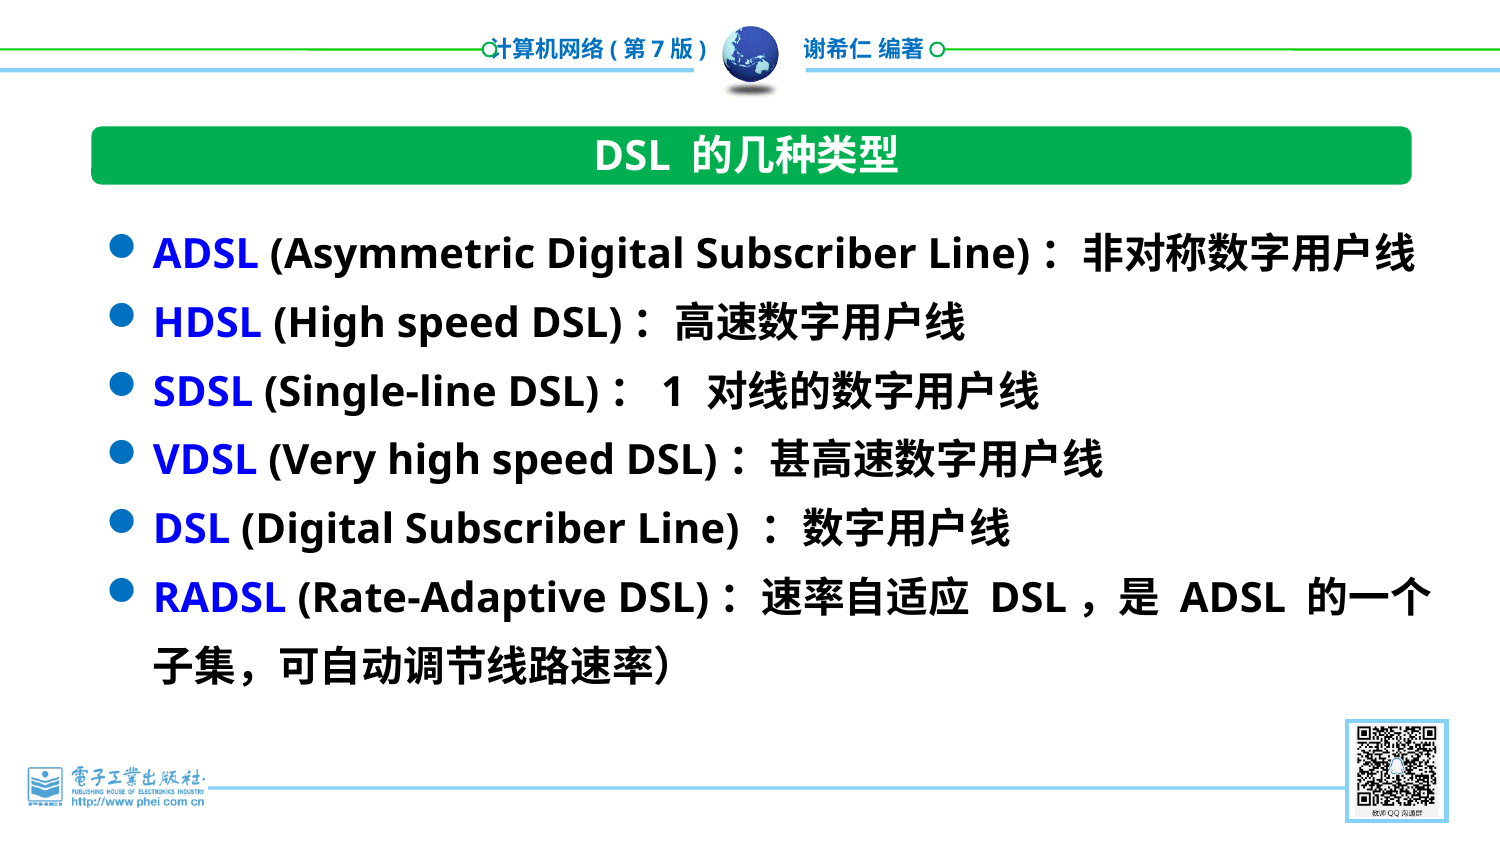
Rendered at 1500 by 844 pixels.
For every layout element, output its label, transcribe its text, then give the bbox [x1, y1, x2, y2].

text_box DSL 的几种类型 [578, 121, 925, 186]
text_box [91, 126, 578, 185]
picture [1355, 724, 1438, 817]
picture [720, 24, 780, 100]
text_box [925, 126, 1412, 185]
text_box ADSL (Asymmetric Digital Subscriber Line)：非对称数字用户线 HDSL (High speed DSL)：高速数字用户线 SDSL (Single-line DSL)：1 对线的数字用户线 VDSL (Very high speed DSL)：甚高速数字用户线 DSL (Digital Subscriber Line) ：数字用户线 RADSL (Rate-Adaptive DSL)：速率自适应 DSL，是 ADSL 的一个子集，可自动调节线路速率） [91, 200, 1452, 697]
picture [23, 764, 208, 809]
